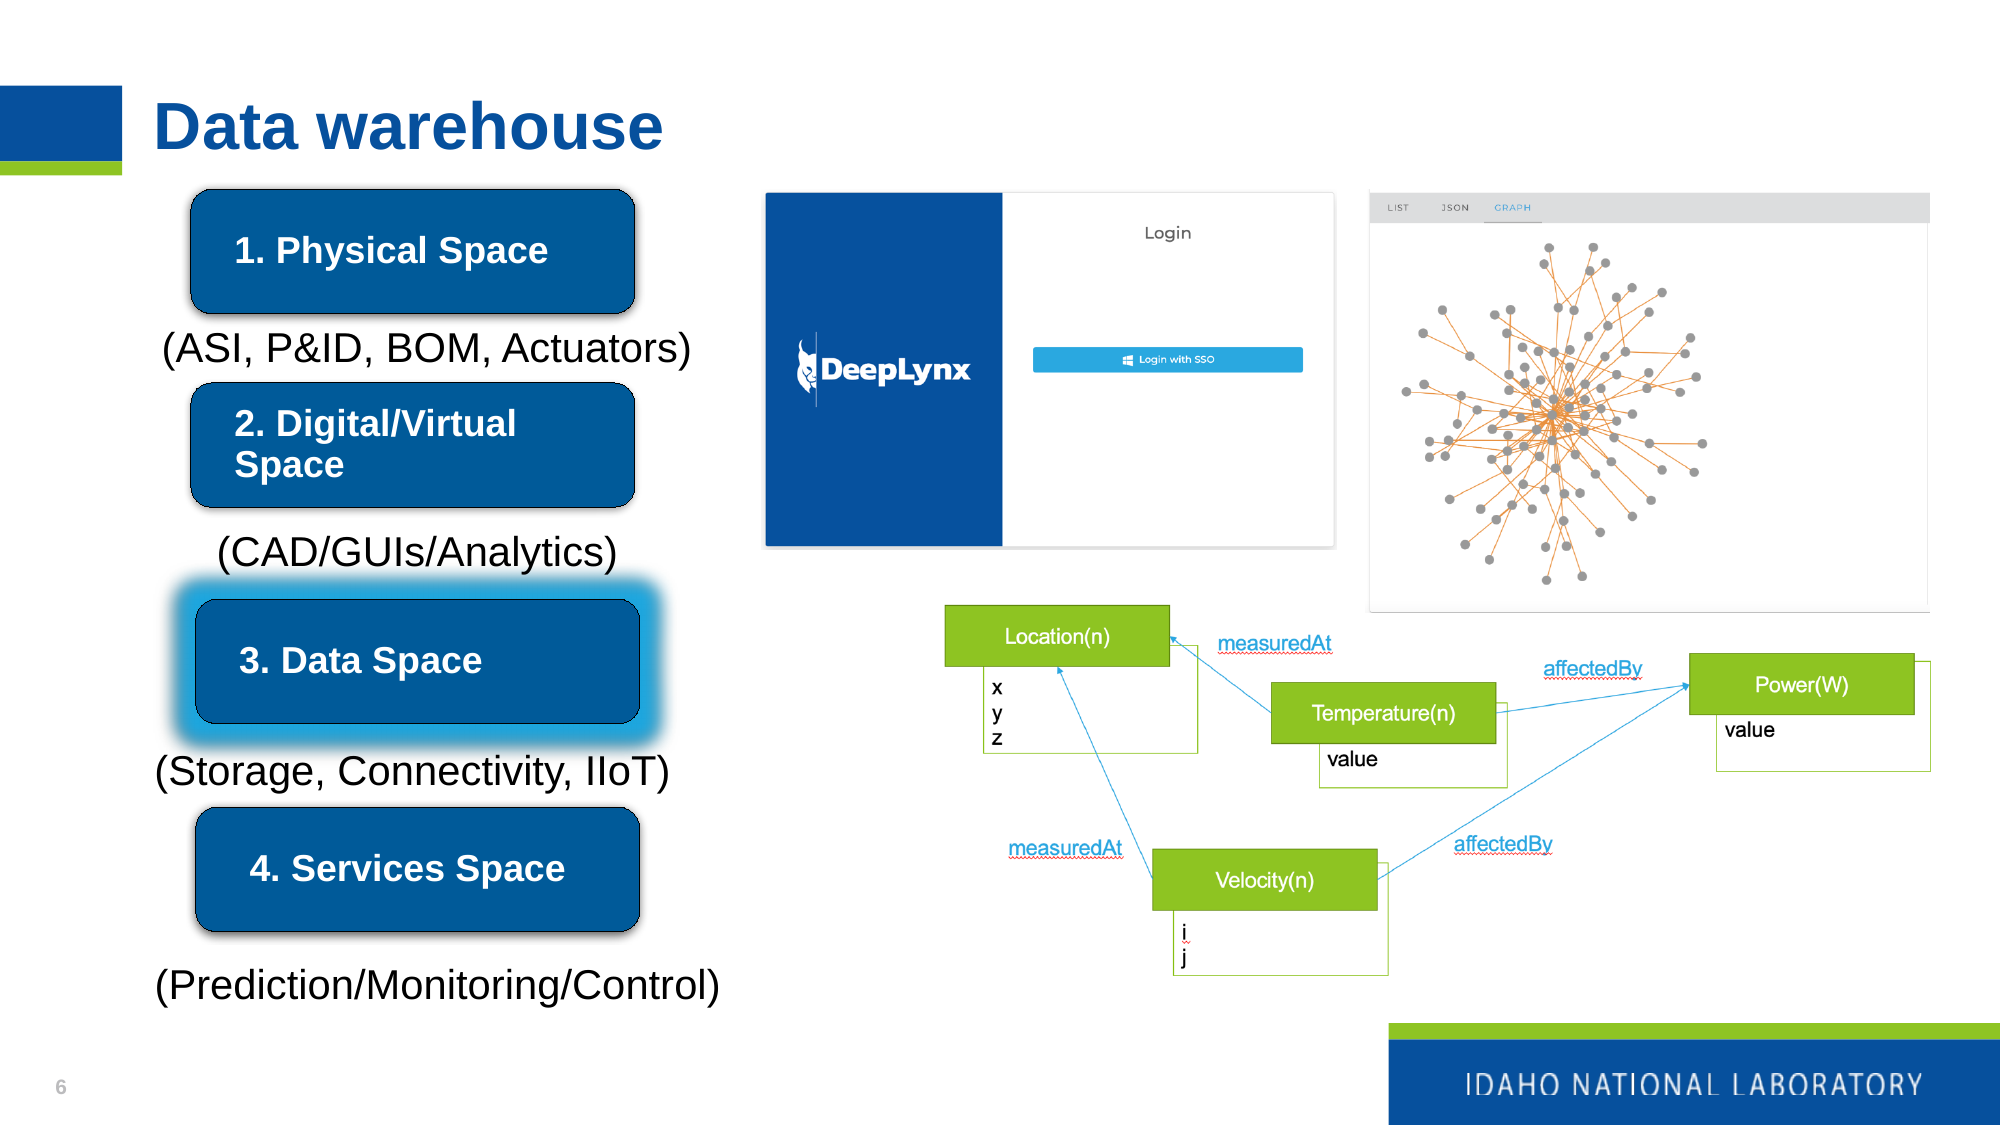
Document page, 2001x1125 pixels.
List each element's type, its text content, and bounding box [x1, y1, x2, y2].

text_box (Prediction/Monitoring/Control) [139, 950, 737, 1016]
text_box 4. Services Space [195, 807, 640, 932]
title Data warehouse [153, 91, 1863, 258]
text_box 3. Data Space [195, 599, 640, 724]
text_box (Storage, Connectivity, IIoT) [139, 736, 686, 801]
text_box 1. Physical Space [190, 189, 635, 313]
text_box (CAD/GUIs/Analytics) [201, 517, 634, 583]
text_box 2. Digital/Virtual Space [190, 382, 635, 508]
slide_number 6 [25, 1065, 97, 1125]
text_box (ASI, P&ID, BOM, Actuators) [146, 313, 708, 379]
picture [761, 189, 1337, 550]
picture [937, 189, 1939, 984]
